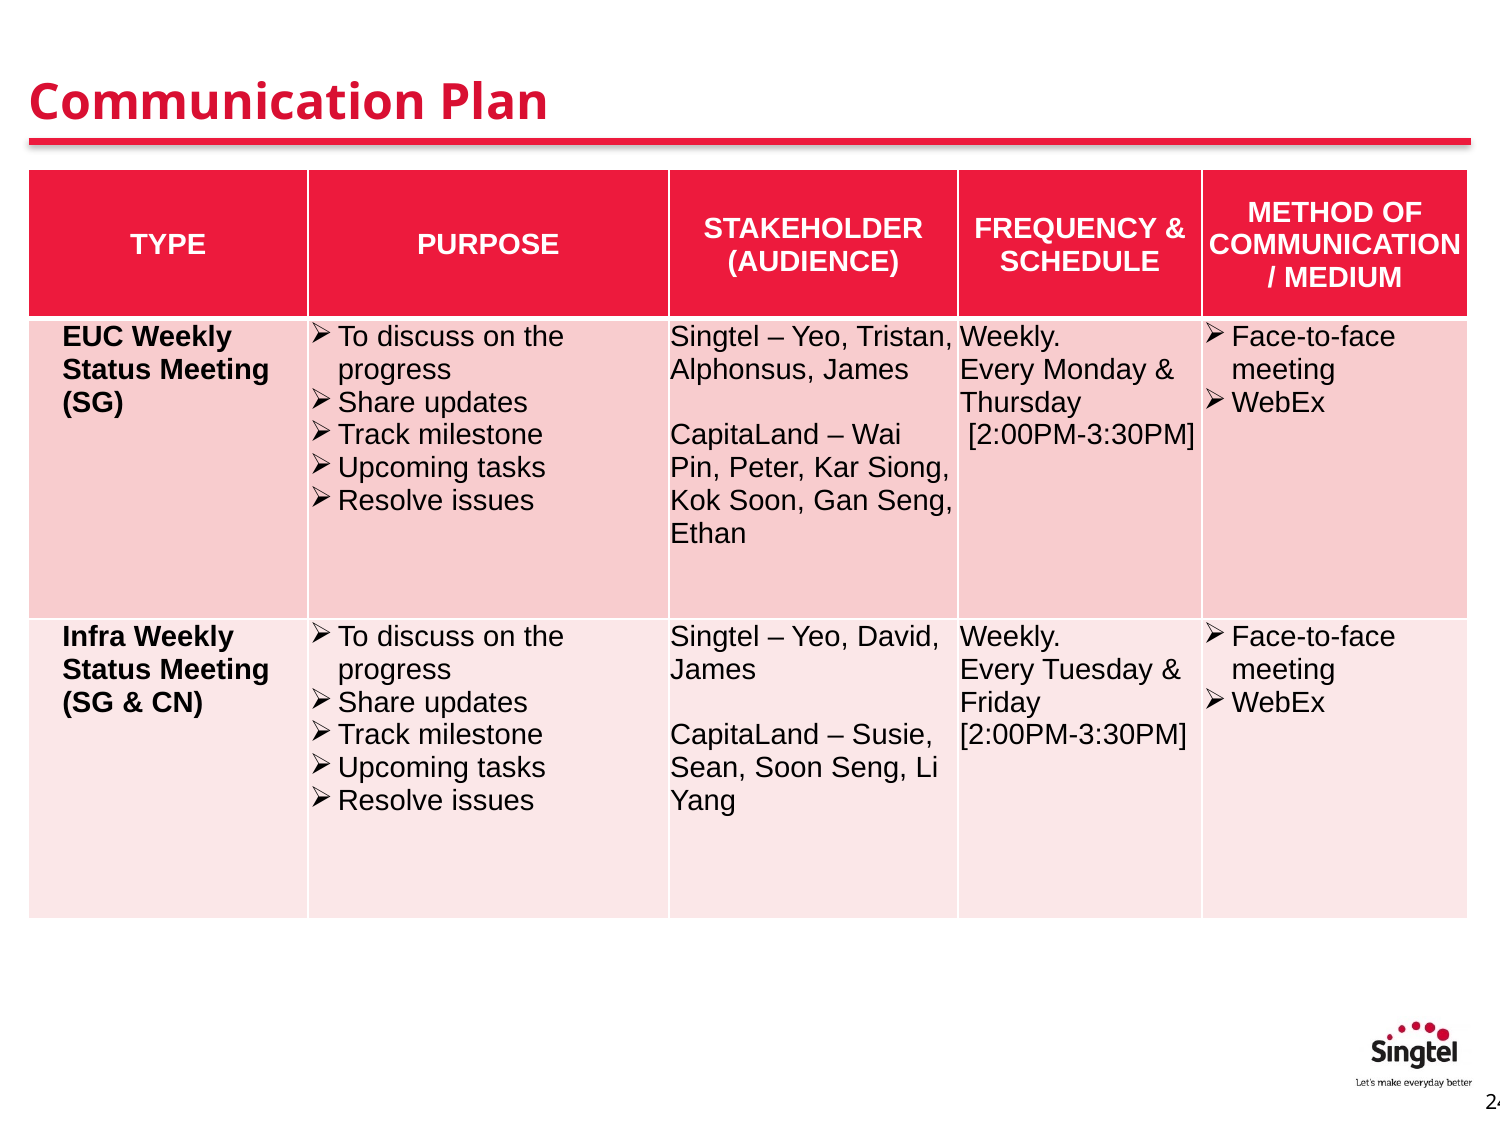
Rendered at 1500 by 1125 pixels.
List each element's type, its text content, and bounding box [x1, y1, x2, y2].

table_cell Singtel – Yeo, David, James CapitaLand – Susie, Sean, Soon Seng, Li Yang [670, 620, 957, 918]
table_cell Face-to-face meeting WebEx [1203, 620, 1467, 918]
table_header PURPOSE [309, 170, 668, 316]
table_cell To discuss on the progress Share updates Track milestone Upcoming tasks Resolve issues [309, 321, 668, 618]
title Communication Plan [28, 69, 1454, 130]
table_cell EUC Weekly Status Meeting (SG) [29, 321, 307, 618]
picture [1342, 1016, 1485, 1092]
table_cell Weekly. Every Monday & Thursday [2:00PM-3:30PM] [959, 321, 1201, 618]
table_cell Infra Weekly Status Meeting (SG & CN) [29, 620, 307, 918]
table_header FREQUENCY & SCHEDULE [959, 170, 1201, 316]
table_cell To discuss on the progress Share updates Track milestone Upcoming tasks Resolve issues [309, 620, 668, 918]
table_cell Singtel – Yeo, Tristan, Alphonsus, James CapitaLand – Wai Pin, Peter, Kar Siong, Kok Soon, Gan Seng, Ethan [670, 321, 957, 618]
table_cell Weekly. Every Tuesday & Friday [2:00PM-3:30PM] [959, 620, 1201, 918]
table_cell Face-to-face meeting WebEx [1203, 321, 1467, 618]
table_header TYPE [29, 170, 307, 316]
table_header STAKEHOLDER (AUDIENCE) [670, 170, 957, 316]
table_header METHOD OF COMMUNICATION / MEDIUM [1203, 170, 1467, 316]
